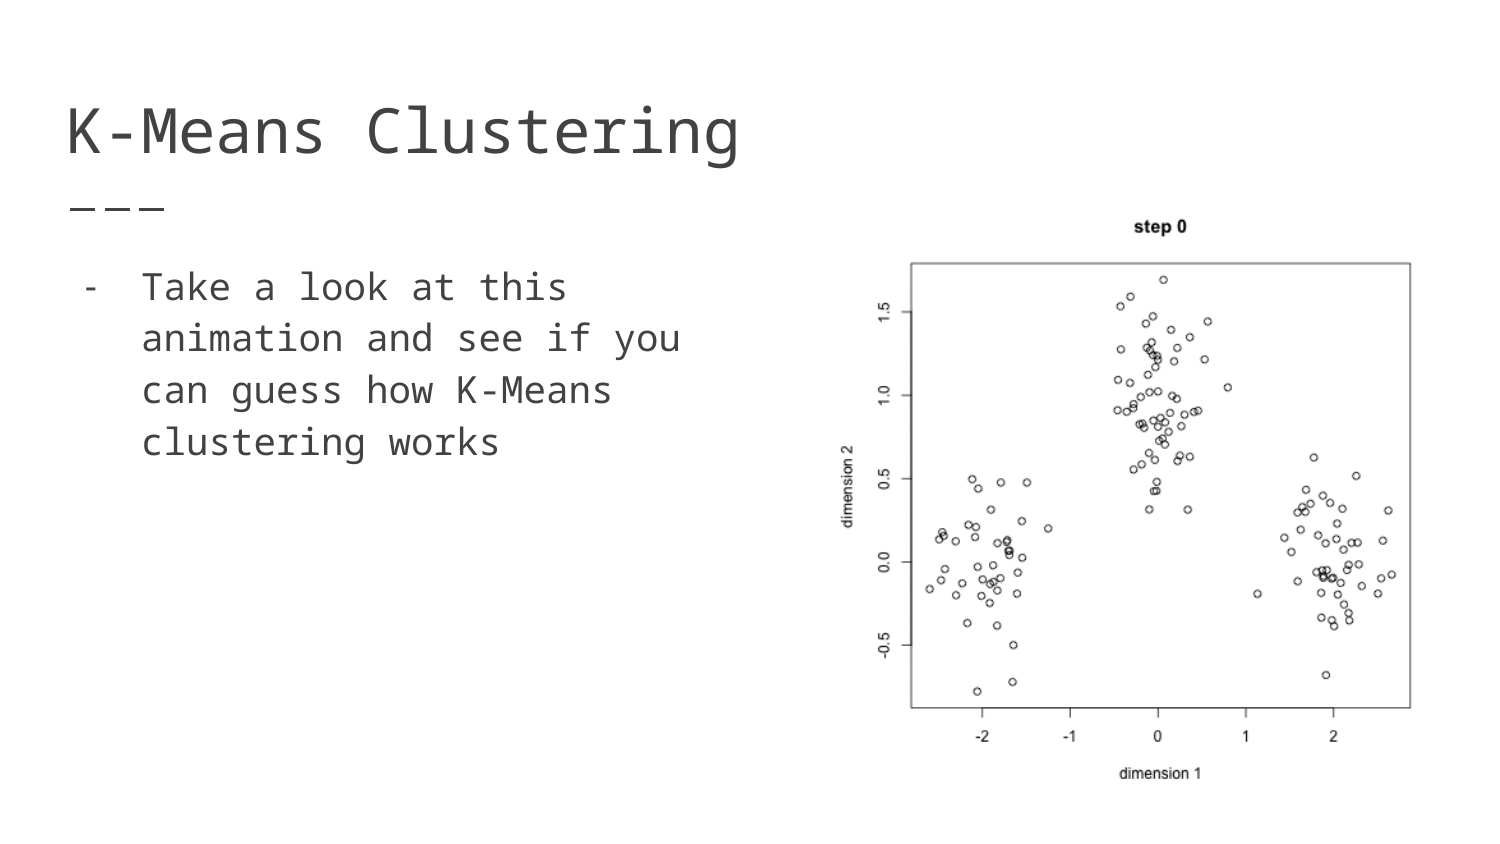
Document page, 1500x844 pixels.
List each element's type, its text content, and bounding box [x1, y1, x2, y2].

list Take a look at this animation and see if you can guess how K-Means clustering works [51, 240, 750, 750]
title K-Means Clustering [51, 61, 1449, 182]
picture [836, 188, 1450, 802]
